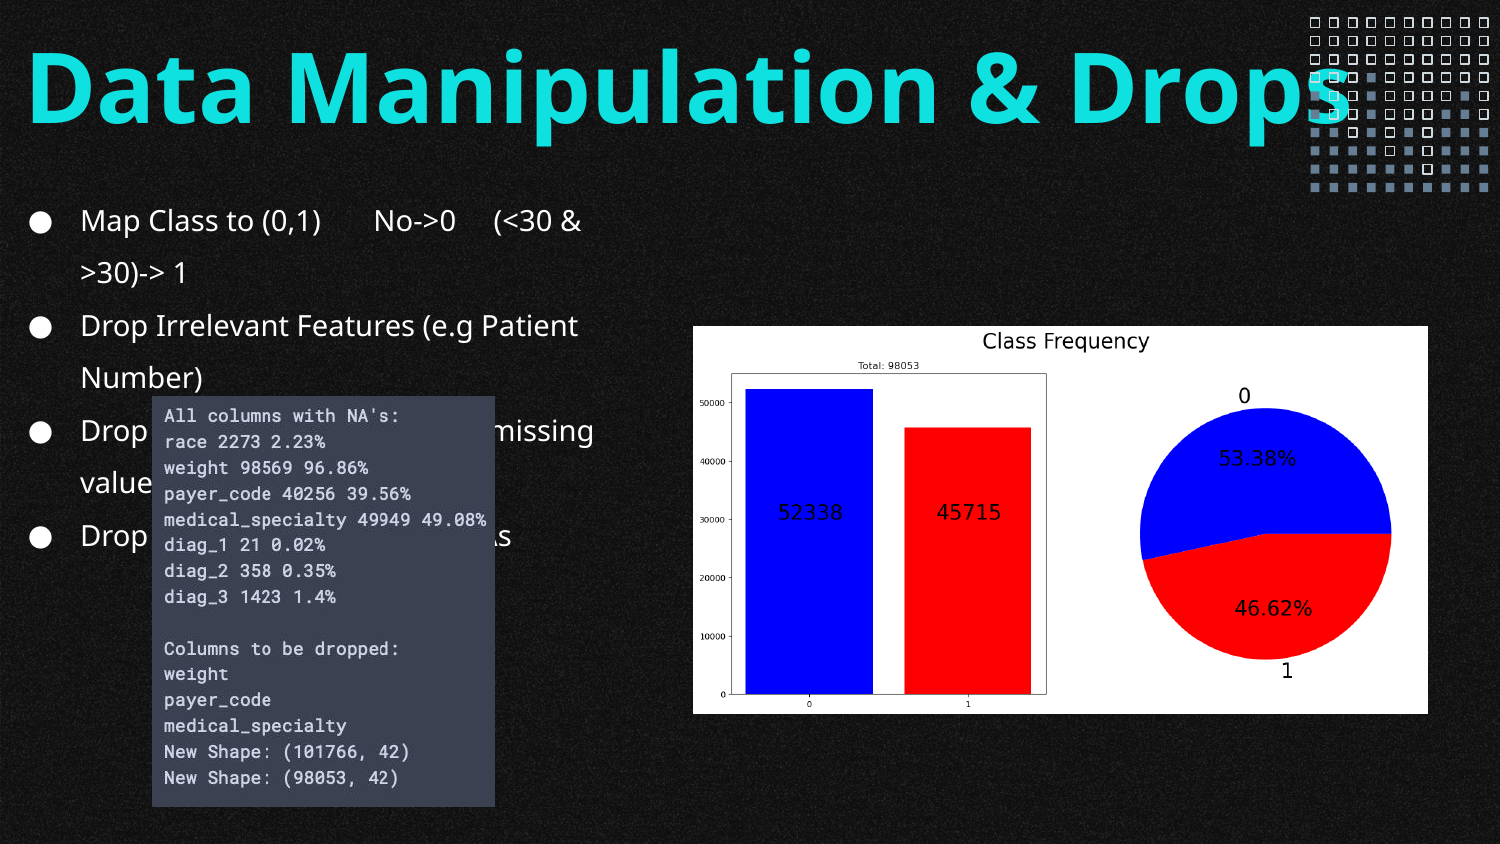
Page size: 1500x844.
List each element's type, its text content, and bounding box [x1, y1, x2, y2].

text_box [1310, 17, 1489, 193]
picture [151, 396, 495, 807]
subtitle Map Class to (0,1) No->0 (<30 & >30)-> 1 Drop Irrelevant Features (e.g Patient Number) Drop Columns with too many missing values Drop Remaining Rows with NAs [0, 169, 657, 789]
title Data Manipulation & Drops [9, 18, 1308, 150]
picture [693, 326, 1428, 715]
